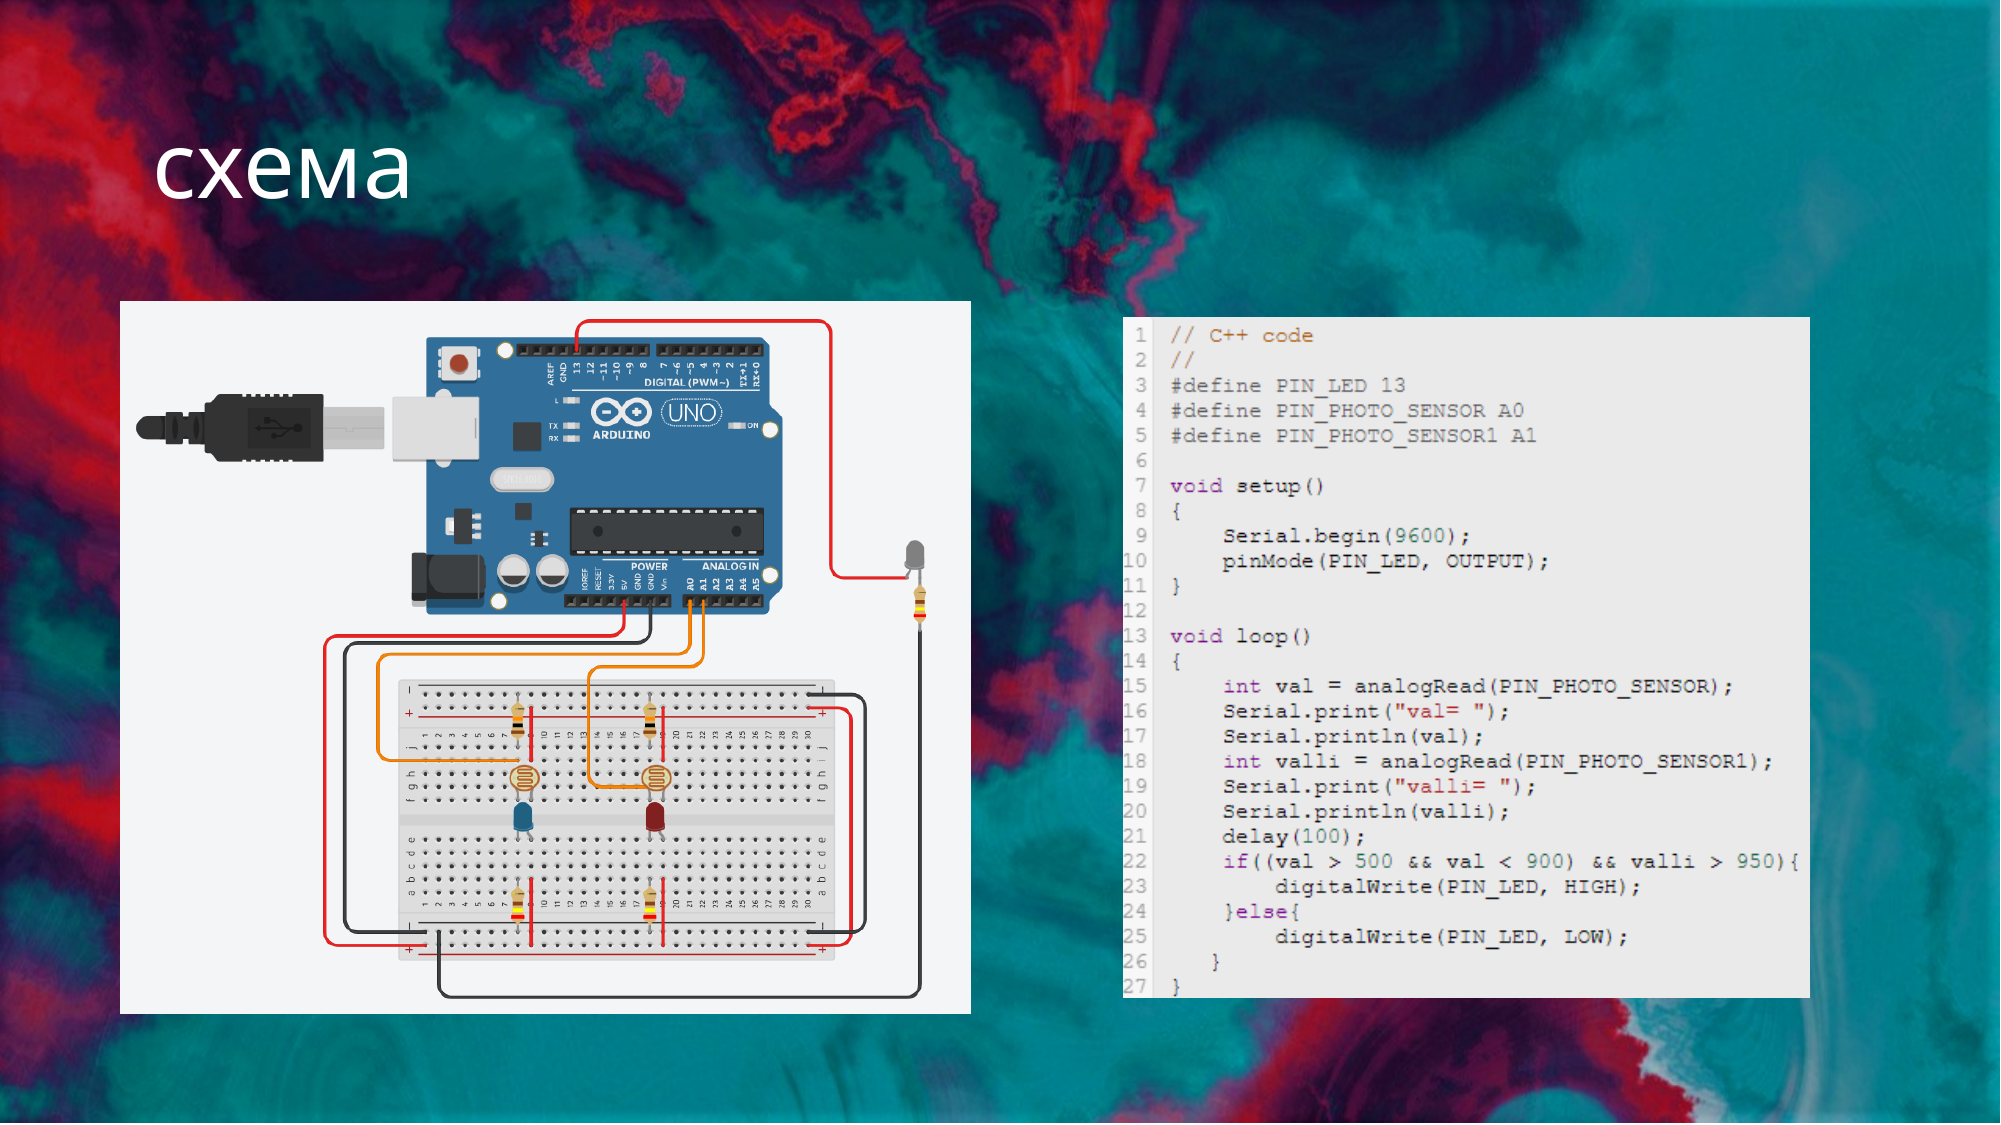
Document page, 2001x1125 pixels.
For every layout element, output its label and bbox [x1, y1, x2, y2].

picture [1123, 317, 1810, 998]
list [0, 0, 2000, 1124]
list [120, 301, 971, 1014]
